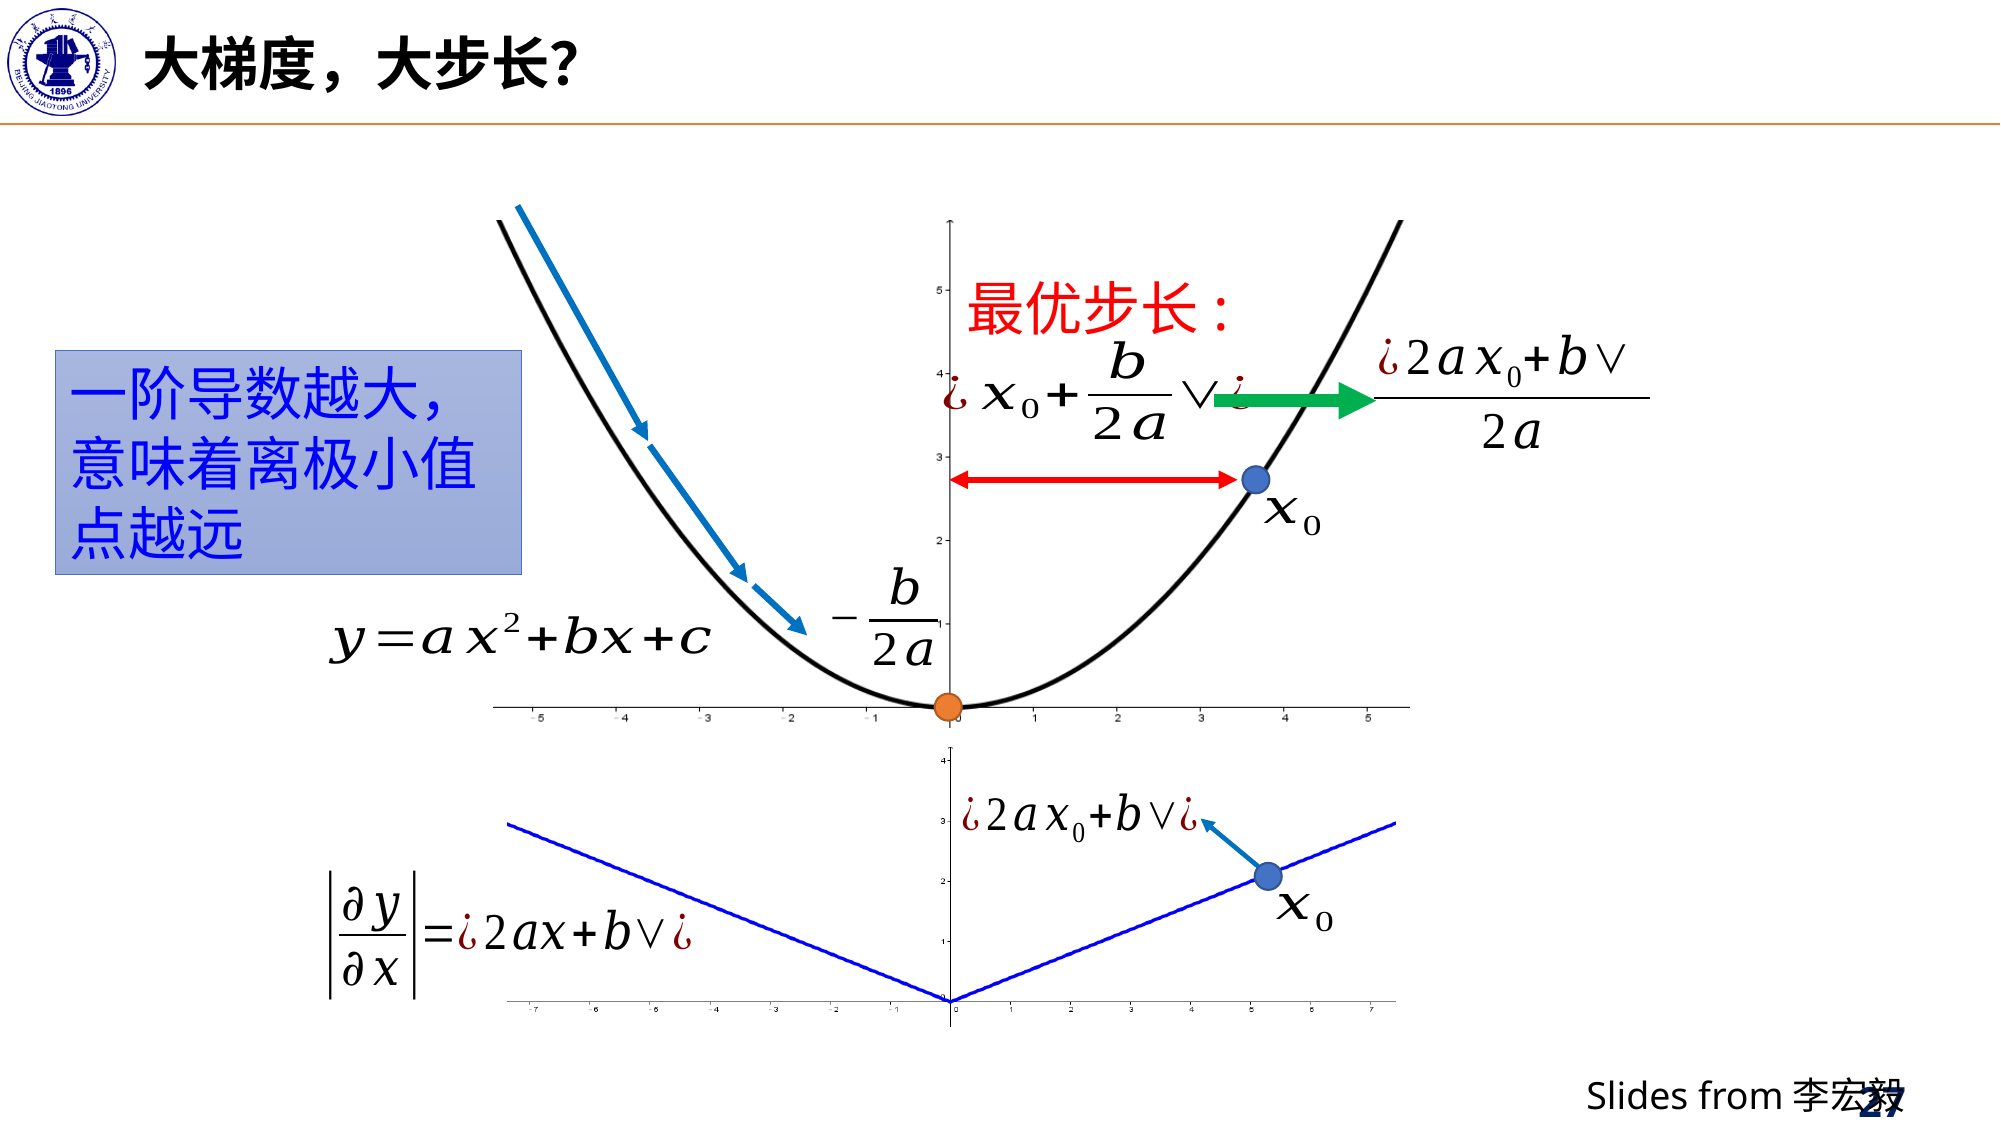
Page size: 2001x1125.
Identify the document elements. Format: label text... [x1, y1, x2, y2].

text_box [1200, 818, 1259, 867]
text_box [517, 205, 649, 442]
picture [493, 220, 1410, 728]
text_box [649, 445, 748, 584]
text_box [753, 585, 808, 636]
picture [7, 8, 116, 116]
text_box 大梯度，大步长？ [127, 19, 1958, 105]
picture [507, 747, 1396, 1027]
text_box Slides from李宏毅 [1571, 1064, 1921, 1125]
text_box 一阶导数越大，意味着离极小值点越远 [55, 350, 493, 575]
